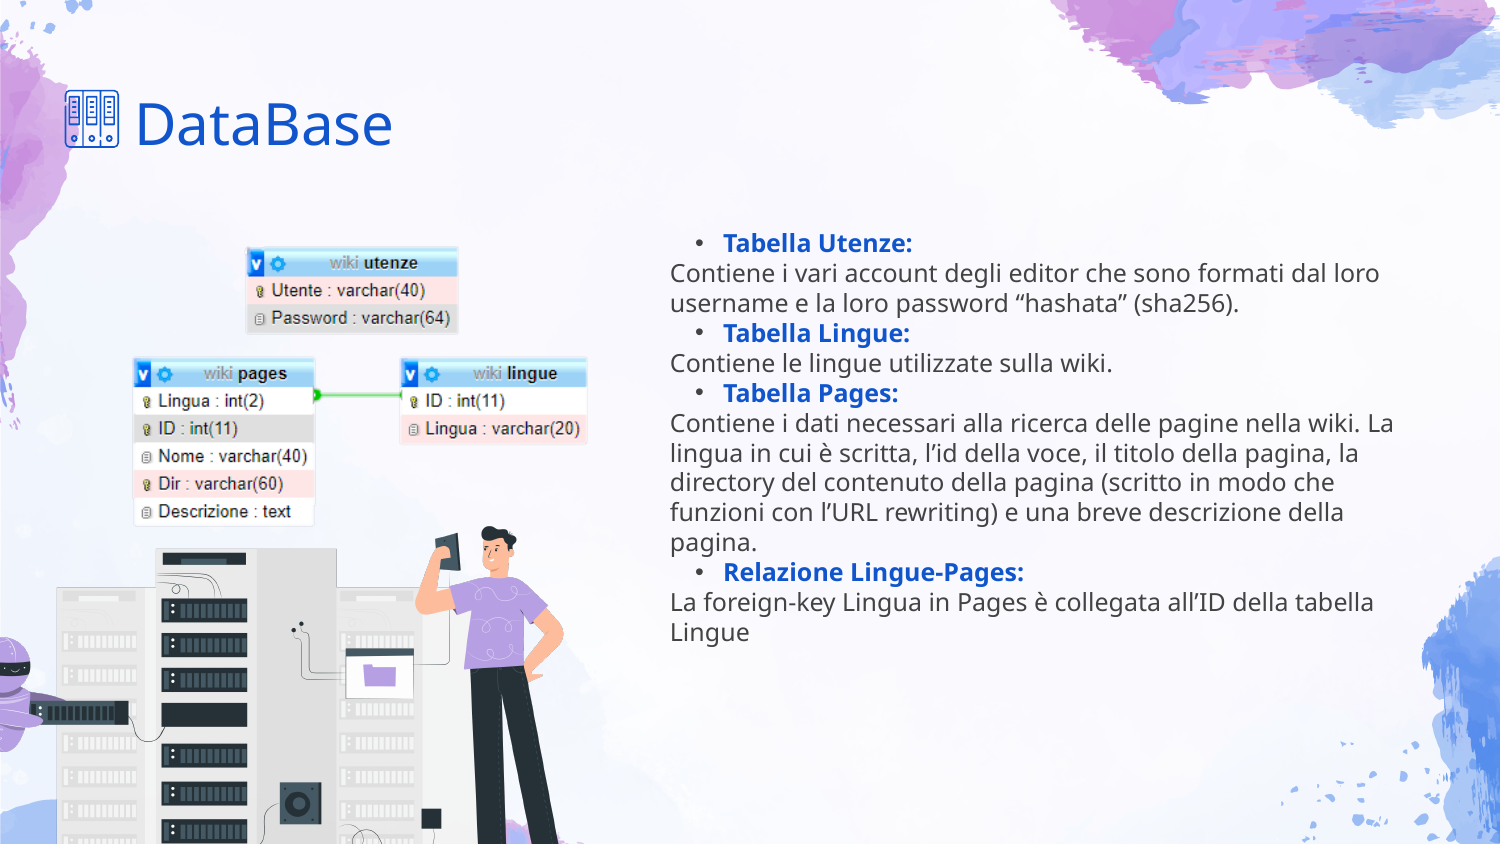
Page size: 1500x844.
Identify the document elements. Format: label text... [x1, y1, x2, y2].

picture [0, 0, 1500, 844]
title DataBase [119, 71, 1375, 166]
list Tabella Utenze: Contiene i vari account degli editor che sono formati dal loro username e la loro password “hashata” (sha256). Tabella Lingue: Contiene le lingue utilizzate sulla wiki. Tabella Pages: Contiene i dati necessari alla ricerca delle pagine nella wiki. La lingua in cui è scritta, l’id della voce, il titolo della pagina, la directory del contenuto della pagina (scritto in modo che funzioni con l’URL rewriting) e una breve descrizione della pagina. Relazione Lingue-Pages: La foreign-key Lingua in Pages è collegata all’ID della tabella Lingue [654, 212, 1437, 632]
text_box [64, 89, 120, 149]
